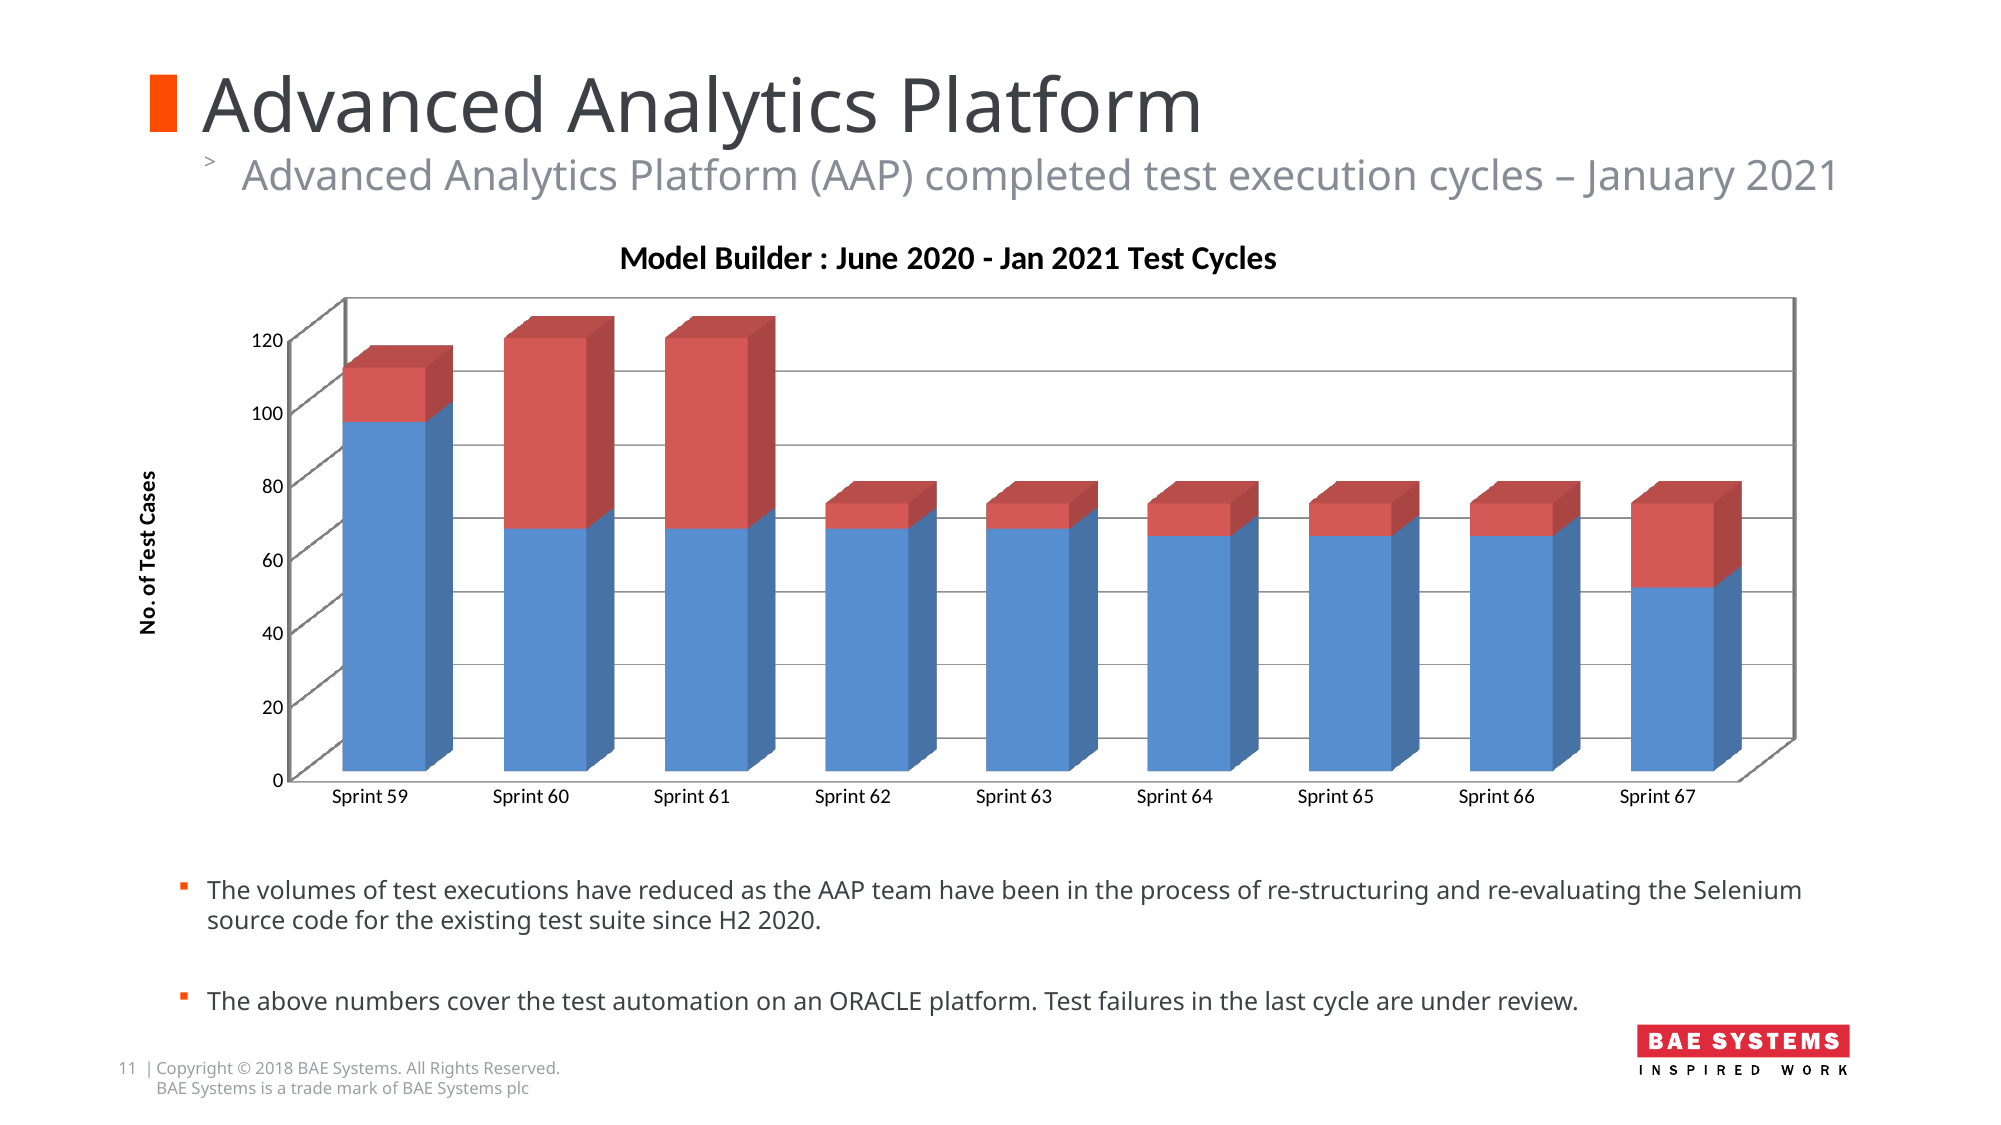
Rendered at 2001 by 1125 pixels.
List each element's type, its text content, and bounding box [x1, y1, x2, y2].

chart [103, 212, 1857, 821]
title Advanced Analytics Platform [202, 70, 1851, 149]
list Advanced Analytics Platform (AAP) completed test execution cycles – January 2021 [204, 156, 1970, 200]
text_box The volumes of test executions have reduced as the AAP team have been in the process of re-structuring and re-evaluating the Selenium source code for the existing test suite since H2 2020. The above numbers cover the test automation on an ORACLE platform. Test failures in the last cycle are under review. [178, 874, 1818, 1032]
